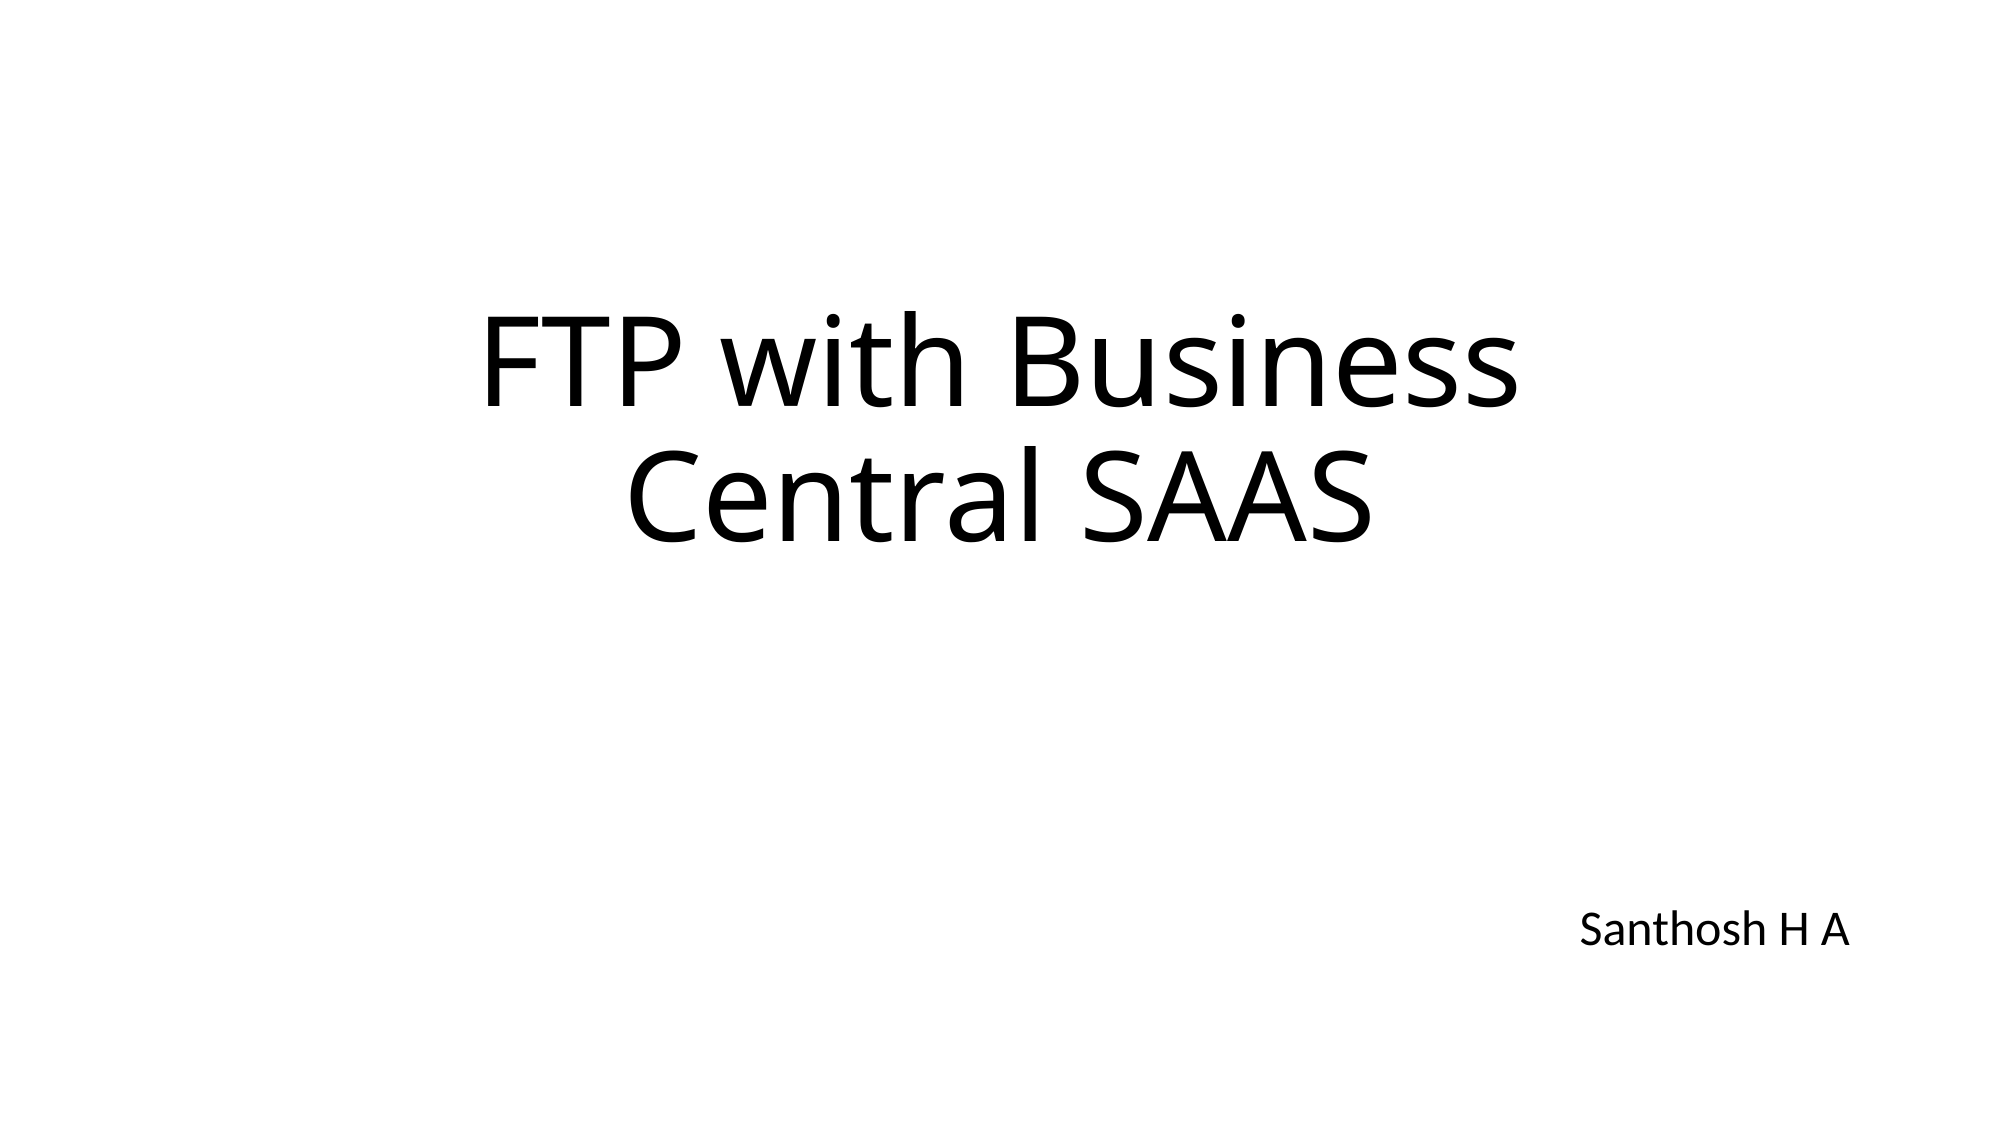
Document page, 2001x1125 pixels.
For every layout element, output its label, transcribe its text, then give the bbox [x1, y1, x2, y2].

subtitle Santhosh H A [1532, 894, 1898, 967]
title FTP with Business Central SAAS [249, 184, 1750, 576]
